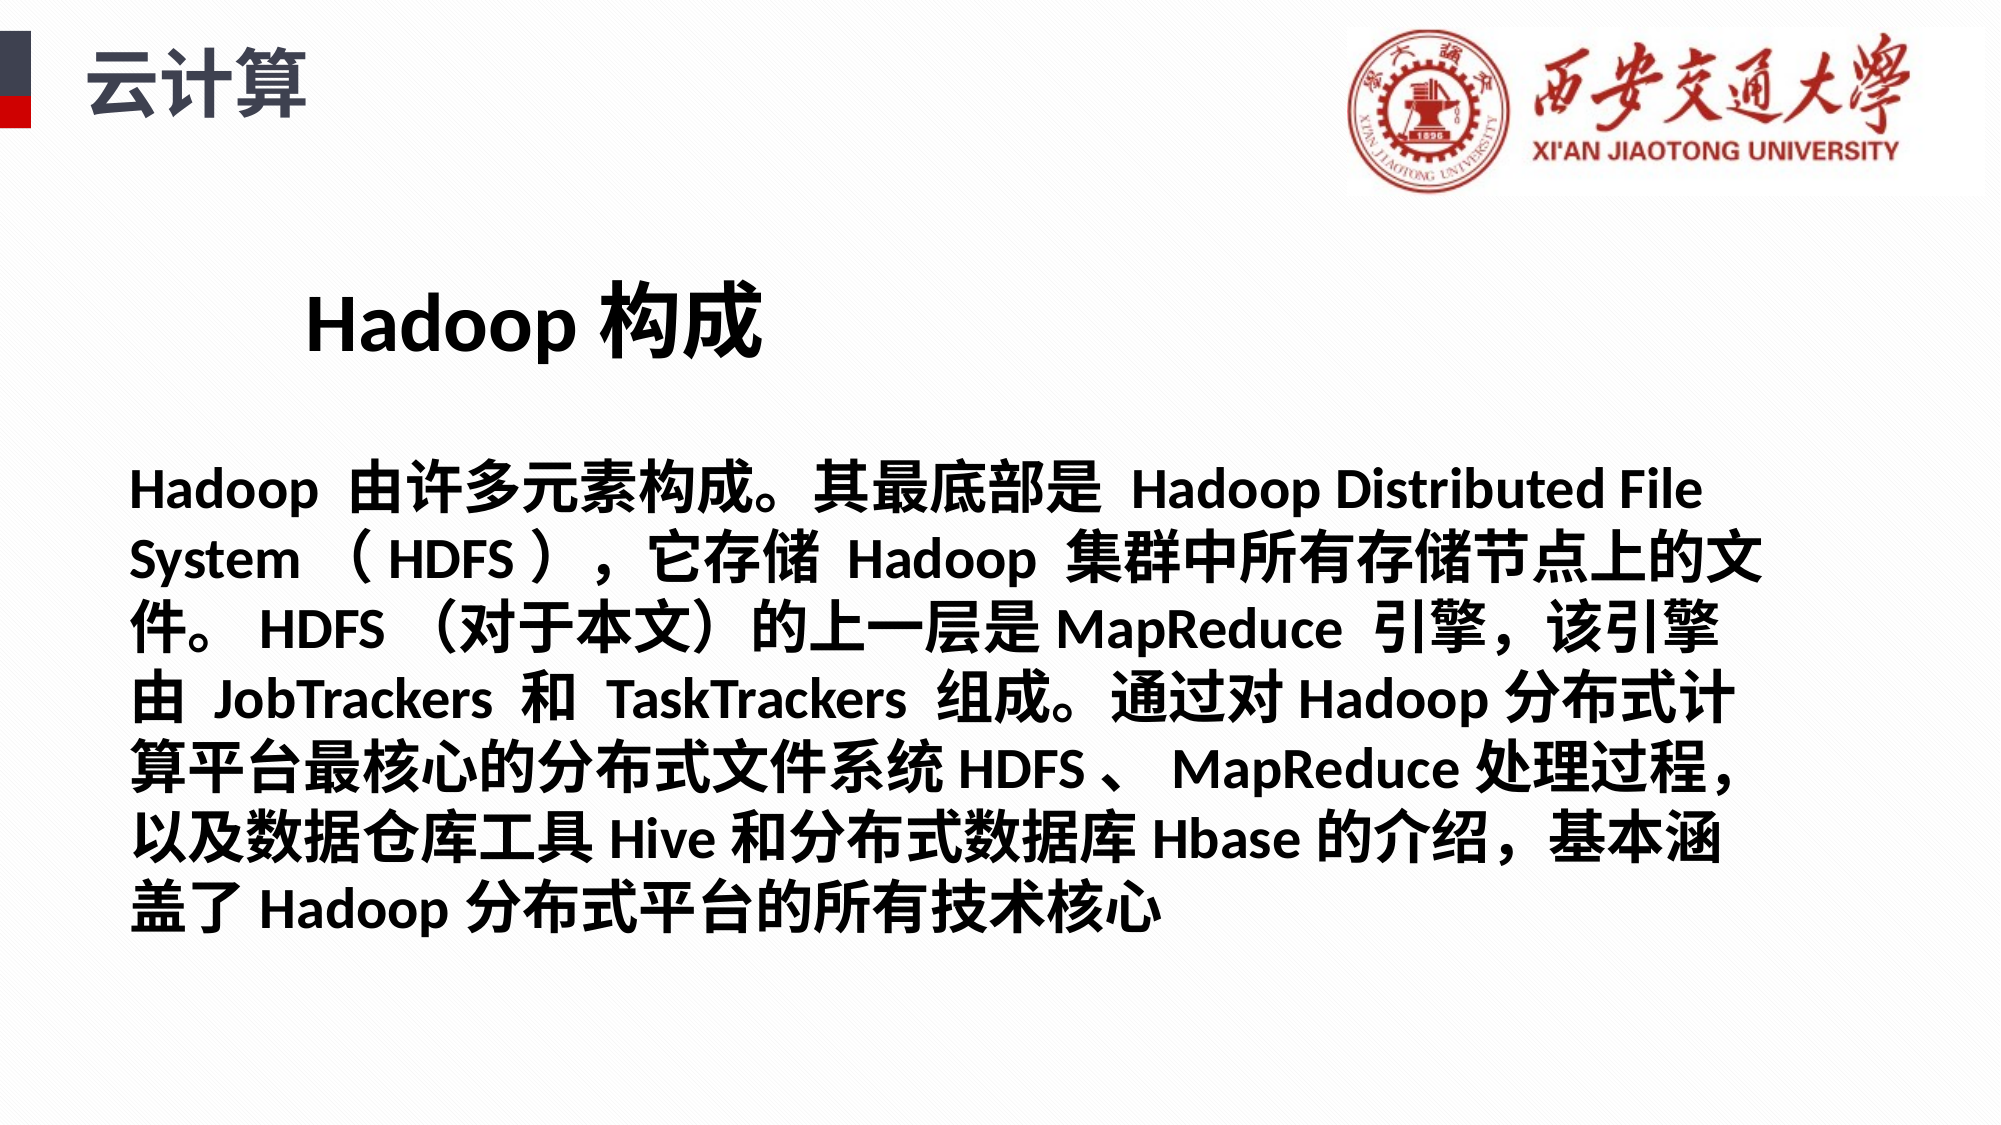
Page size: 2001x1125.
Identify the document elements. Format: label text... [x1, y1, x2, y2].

text_box 云计算 [69, 29, 325, 134]
picture [1347, 27, 1985, 196]
text_box Hadoop构成 [291, 260, 1849, 376]
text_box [0, 30, 31, 129]
text_box Hadoop 由许多元素构成。其最底部是 Hadoop Distributed File System（HDFS），它存储 Hadoop 集群中所有存储节点上的文件。HDFS（对于本文）的上一层是MapReduce 引擎，该引擎由 JobTrackers 和 TaskTrackers 组成。通过对Hadoop分布式计算平台最核心的分布式文件系统HDFS、MapReduce处理过程，以及数据仓库工具Hive和分布式数据库Hbase的介绍，基本涵盖了Hadoop分布式平台的所有技术核心 [114, 442, 1789, 948]
